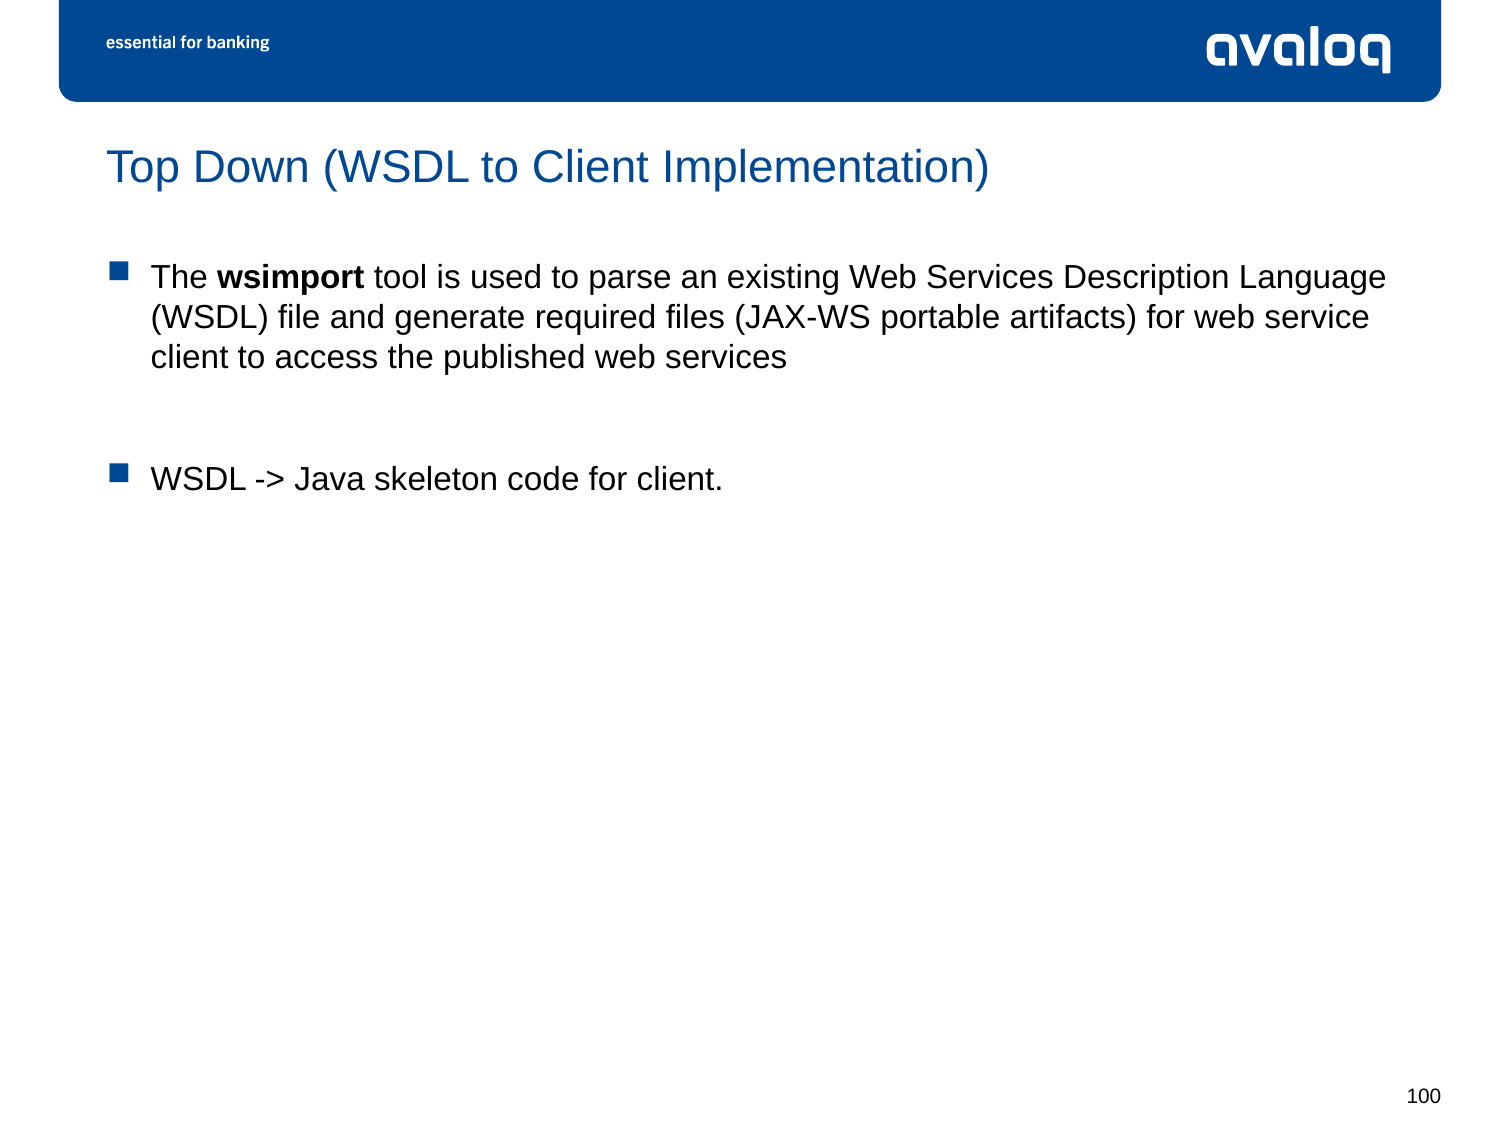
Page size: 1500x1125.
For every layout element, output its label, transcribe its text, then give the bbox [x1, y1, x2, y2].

list The wsimport tool is used to parse an existing Web Services Description Language (WSDL) file and generate required files (JAX-WS portable artifacts) for web service client to access the published web services WSDL -> Java skeleton code for client. [105, 255, 1394, 1042]
title Top Down (WSDL to Client Implementation) [105, 142, 1394, 215]
slide_number 100 [1200, 1082, 1442, 1112]
